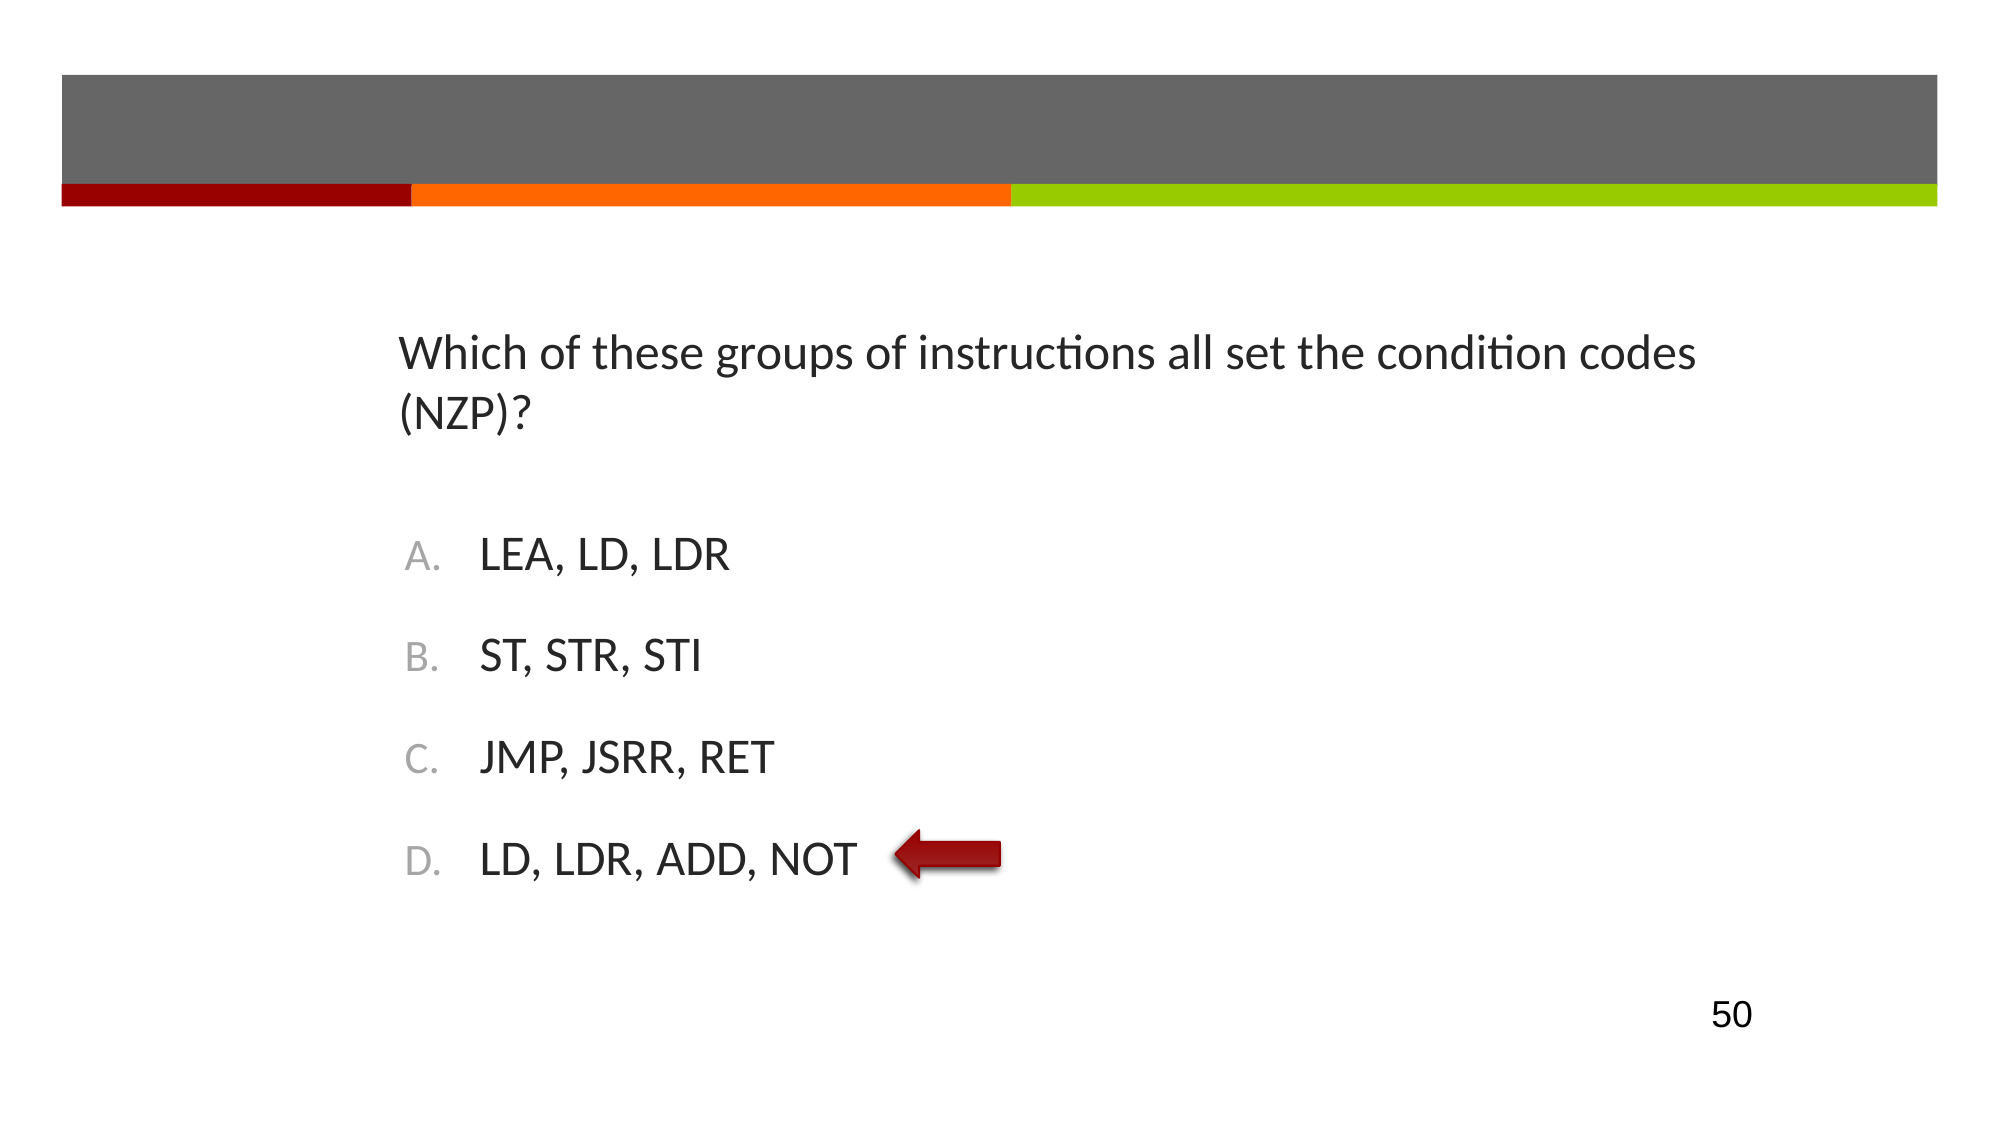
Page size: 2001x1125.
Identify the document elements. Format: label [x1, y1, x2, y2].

list [383, 312, 1830, 492]
text_box [894, 829, 1001, 879]
list [389, 512, 1830, 1075]
text_box [1696, 982, 2000, 1043]
